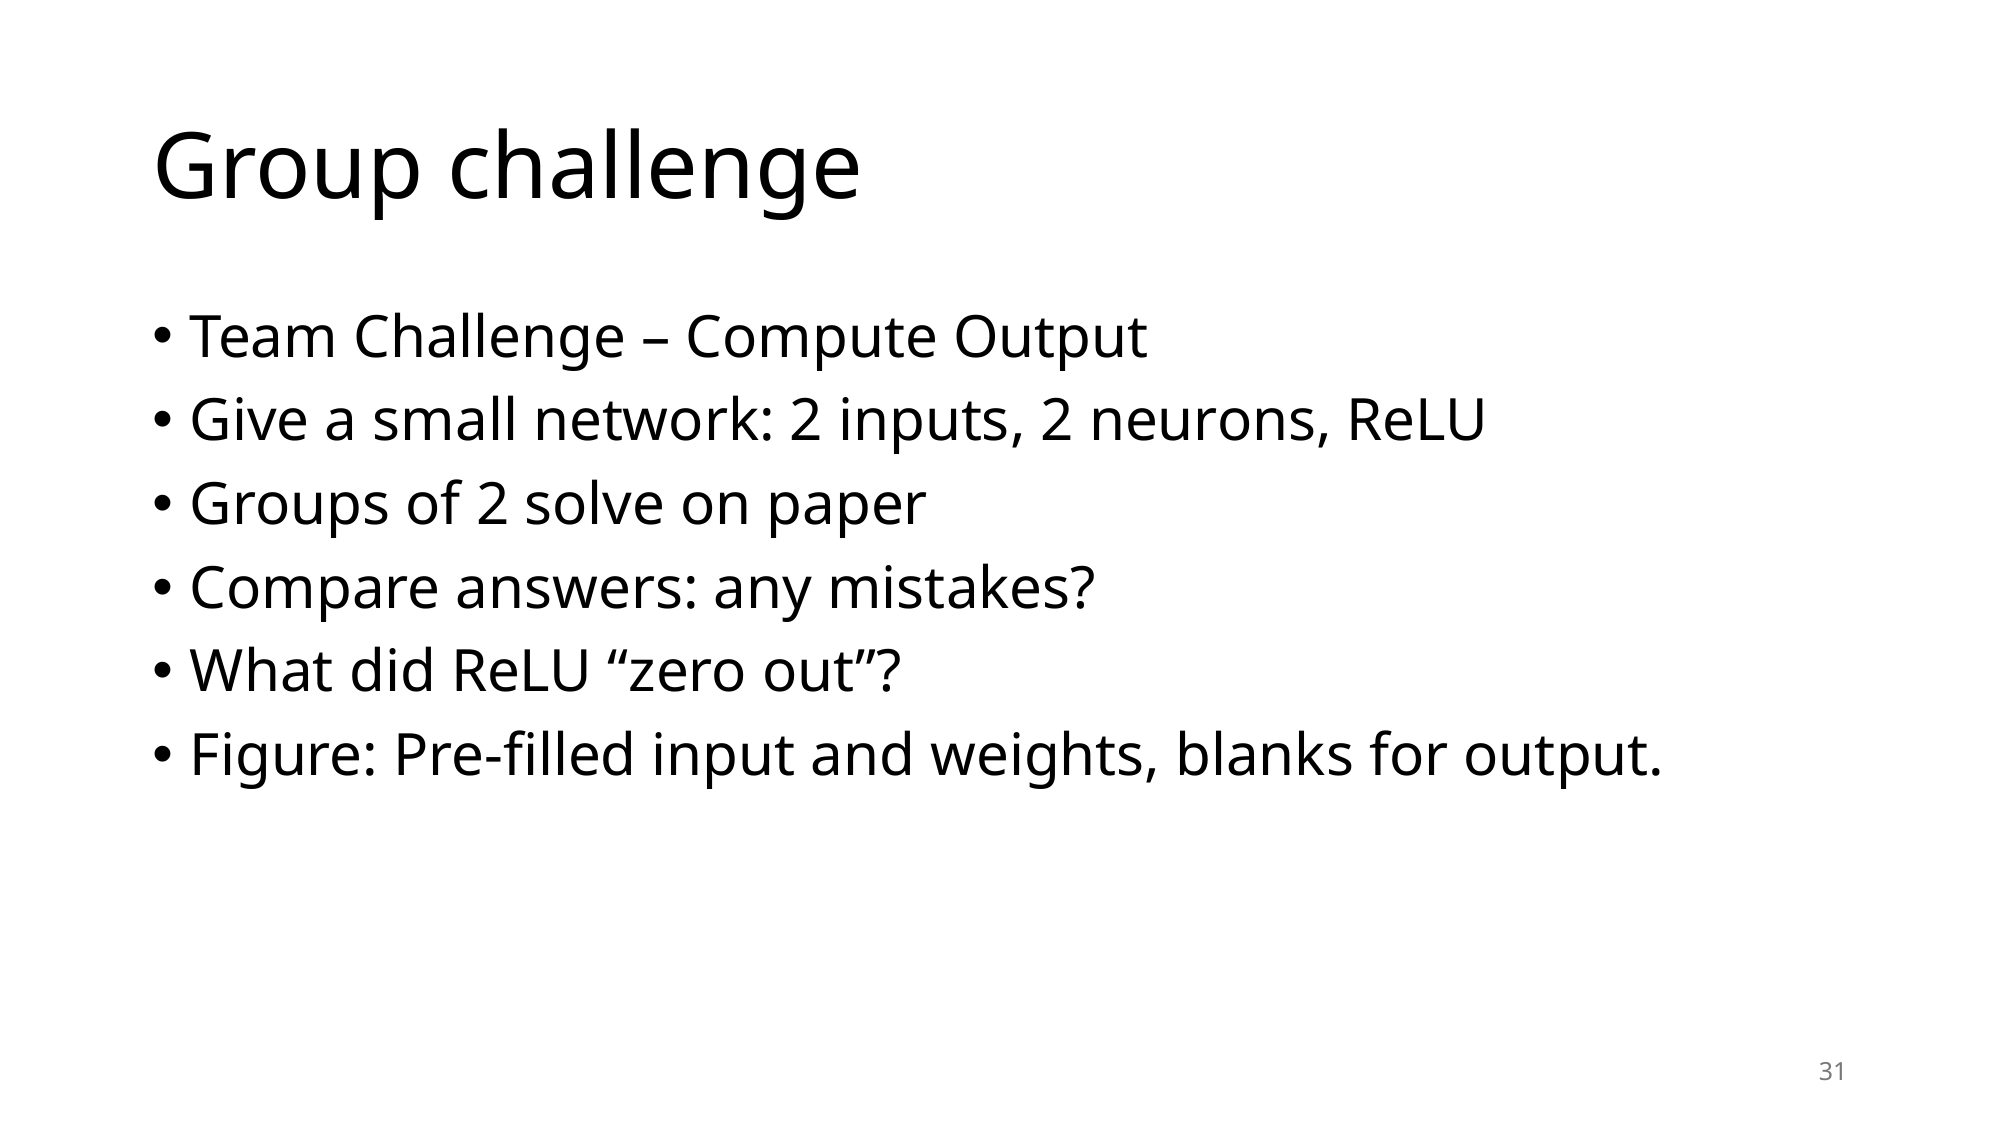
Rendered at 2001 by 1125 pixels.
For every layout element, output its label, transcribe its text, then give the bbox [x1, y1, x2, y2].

title Group challenge [137, 59, 1863, 278]
list Team Challenge – Compute Output Give a small network: 2 inputs, 2 neurons, ReLU Groups of 2 solve on paper Compare answers: any mistakes? What did ReLU “zero out”? Figure: Pre-filled input and weights, blanks for output. [137, 299, 1863, 1014]
slide_number 31 [1412, 1042, 1863, 1103]
